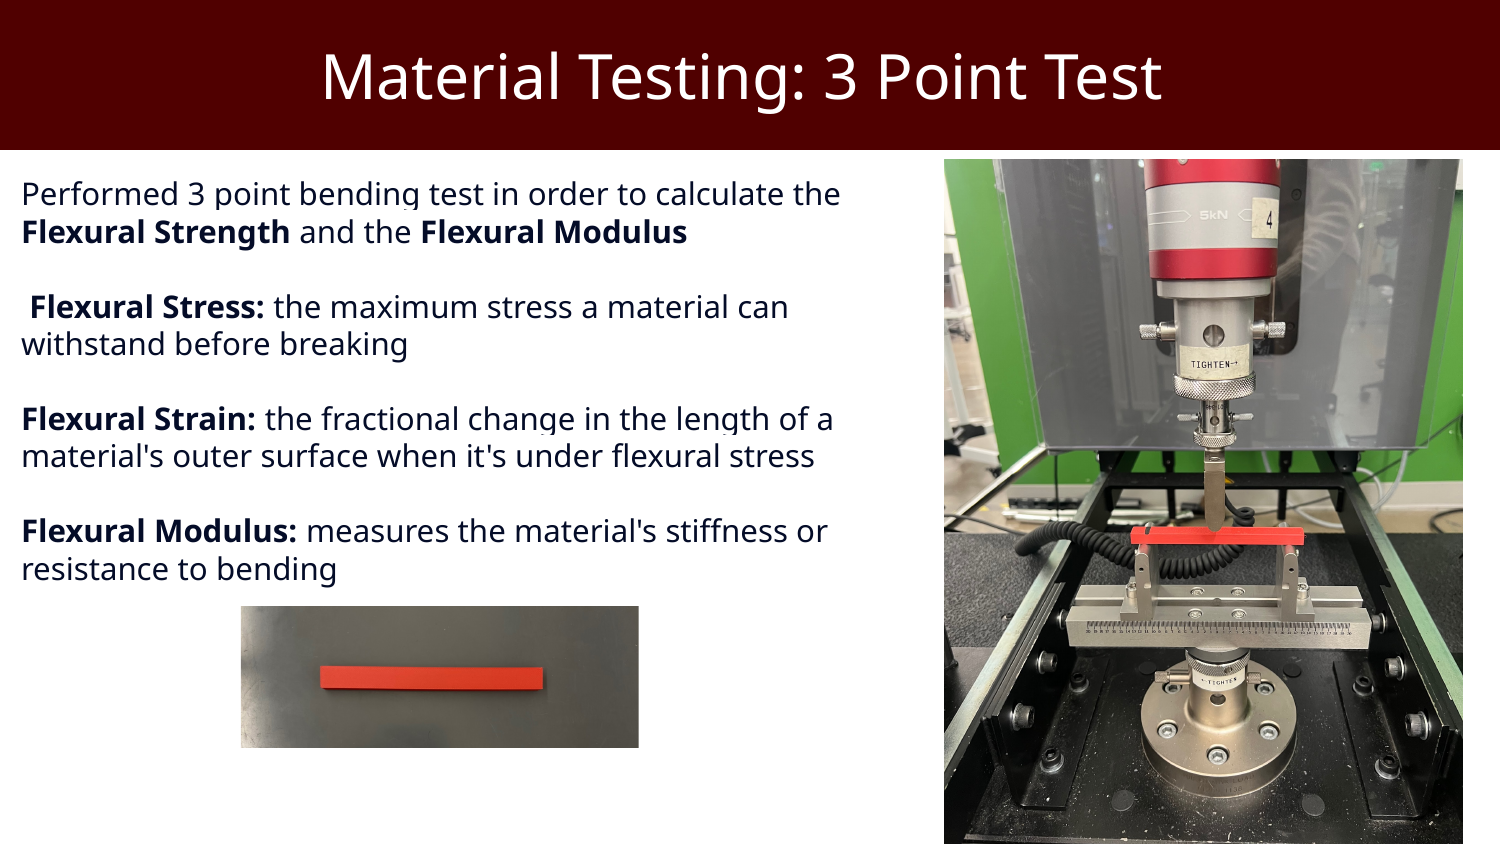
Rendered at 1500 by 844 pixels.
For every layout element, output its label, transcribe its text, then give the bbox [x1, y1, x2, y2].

title Material Testing: 3 Point Test [0, 0, 1500, 150]
picture [944, 159, 1463, 844]
picture [240, 606, 640, 748]
text_box Performed 3 point bending test in order to calculate the Flexural Strength and the Flexural Modulus Flexural Stress: the maximum stress a material can withstand before breaking Flexural Strain: the fractional change in the length of a material's outer surface when it's under flexural stress Flexural Modulus: measures the material's stiffness or resistance to bending [6, 159, 874, 602]
